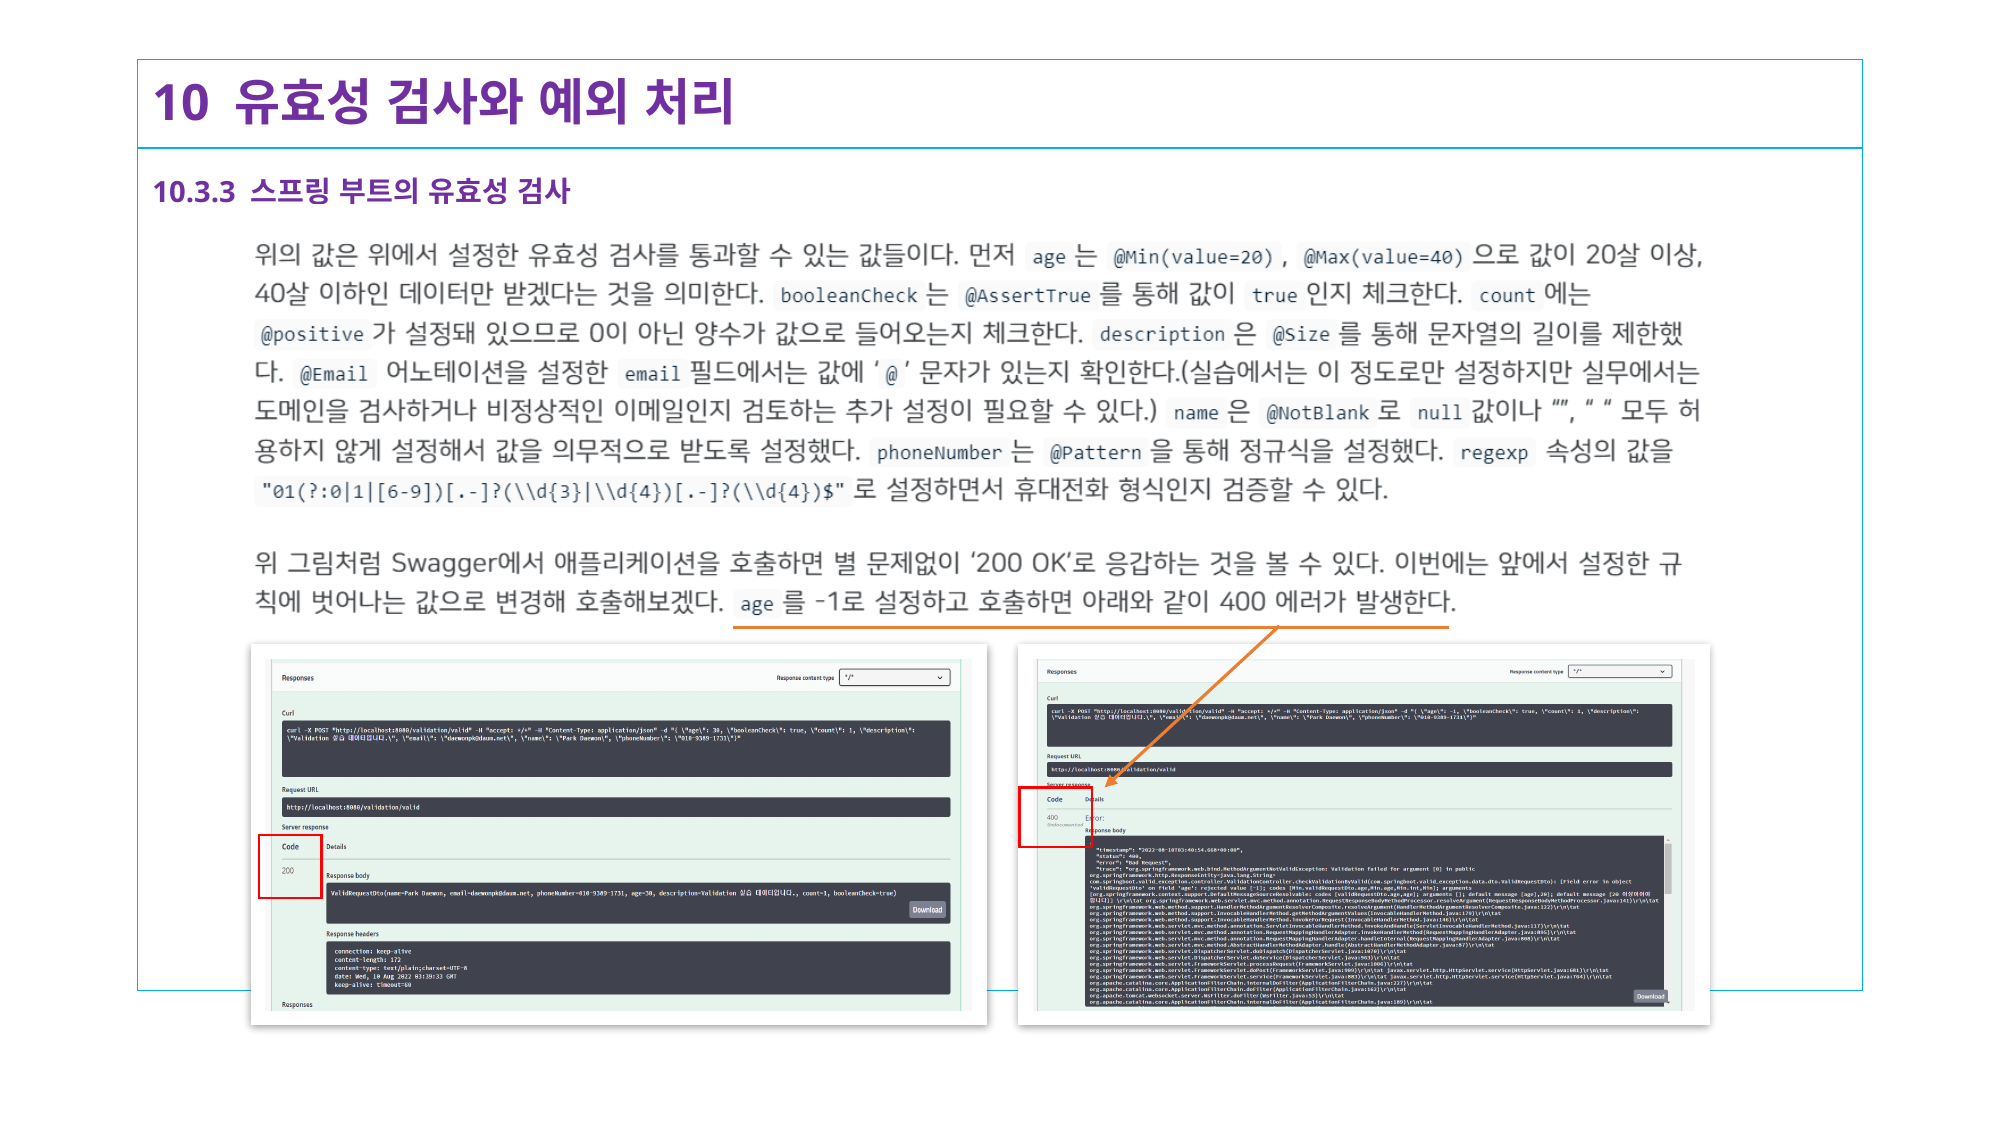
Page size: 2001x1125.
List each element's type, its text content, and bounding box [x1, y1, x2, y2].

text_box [1104, 625, 1280, 788]
title 10 유효성 검사와 예외 처리 [137, 59, 1863, 148]
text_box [1019, 658, 1696, 1011]
picture [244, 218, 1719, 639]
list 10.3.3 스프링 부트의 유효성 검사 [137, 148, 1863, 991]
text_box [258, 658, 973, 1011]
